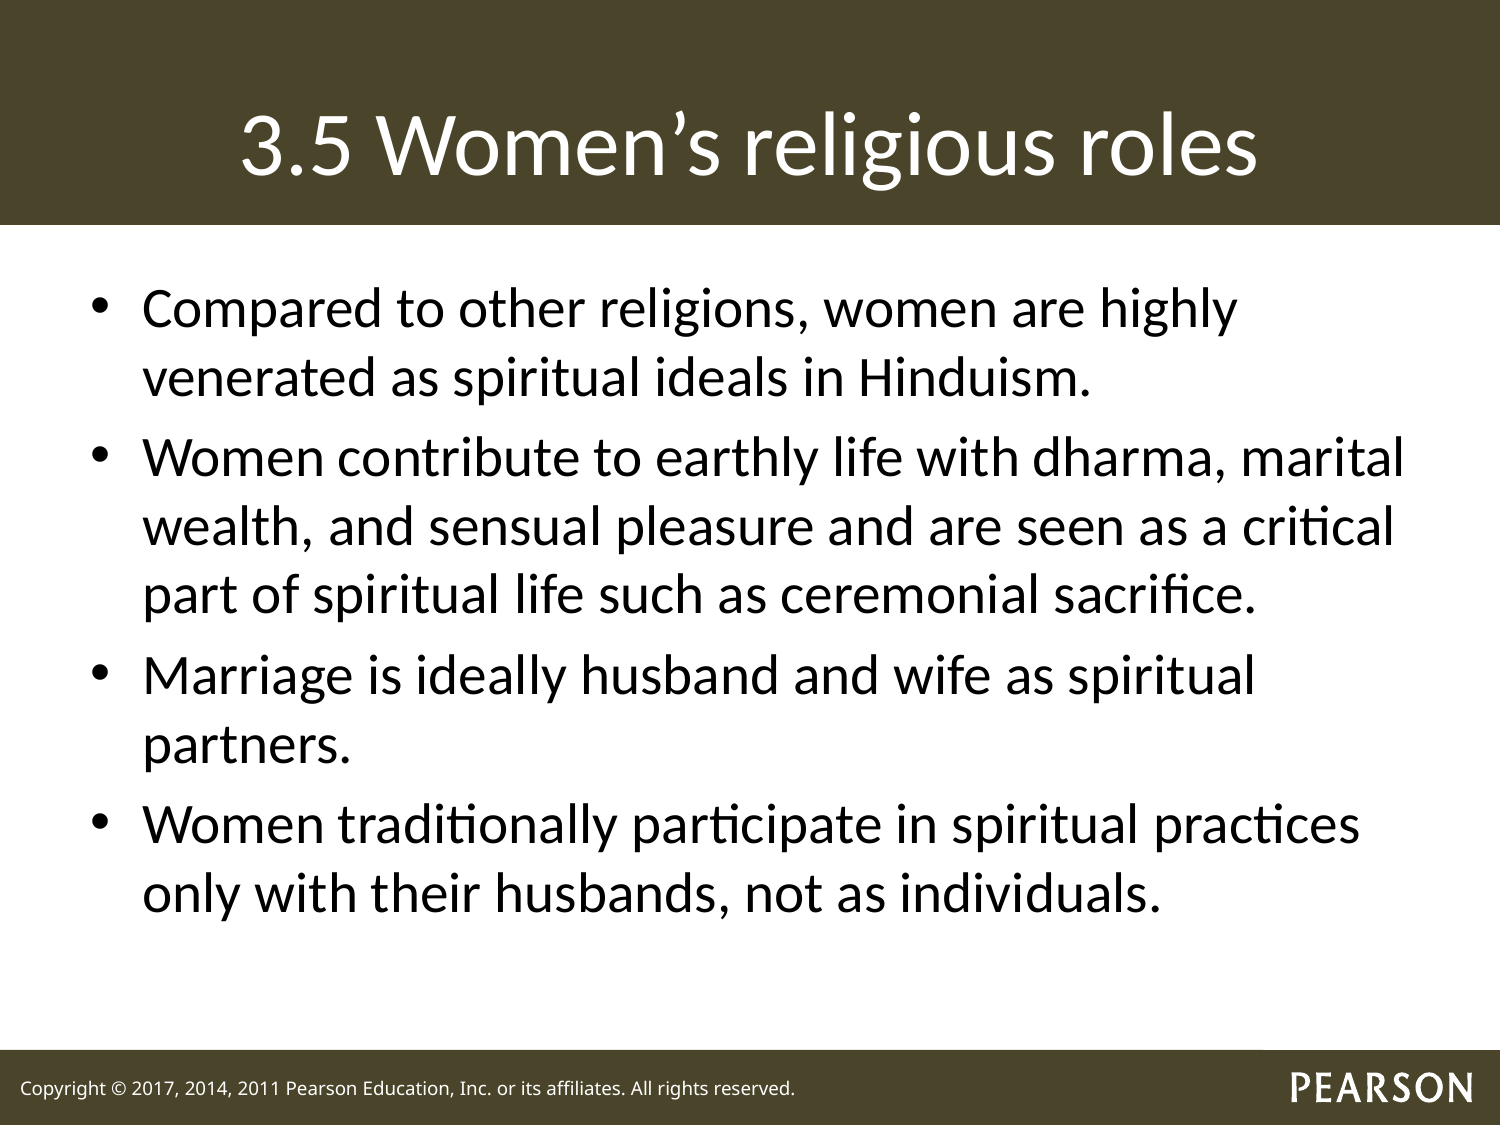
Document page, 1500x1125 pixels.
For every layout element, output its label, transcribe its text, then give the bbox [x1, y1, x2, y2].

list Compared to other religions, women are highly venerated as spiritual ideals in Hinduism. Women contribute to earthly life with dharma, marital wealth, and sensual pleasure and are seen as a critical part of spiritual life such as ceremonial sacrifice. Marriage is ideally husband and wife as spiritual partners. Women traditionally participate in spiritual practices only with their husbands, not as individuals. [75, 262, 1425, 1005]
title 3.5 Women’s religious roles [75, 45, 1425, 233]
